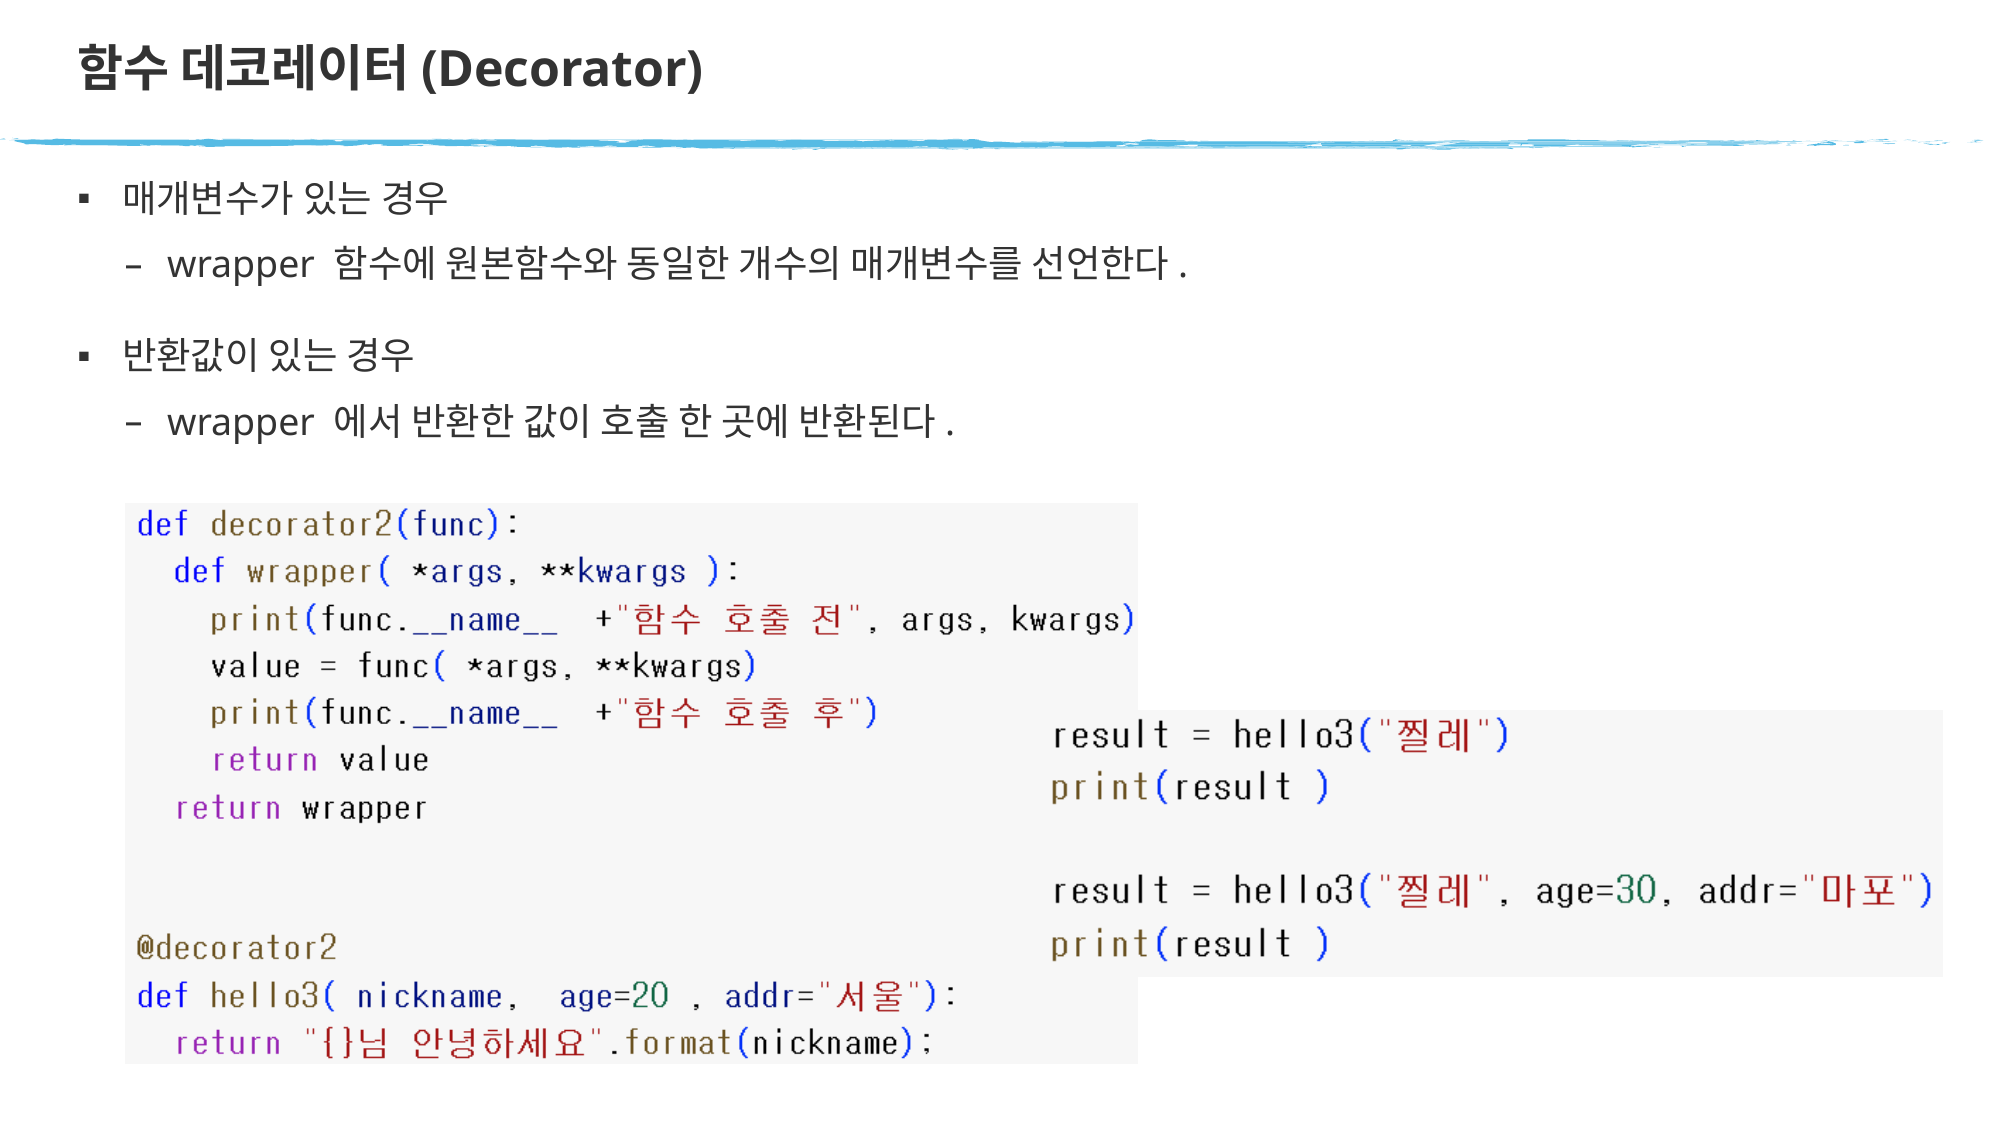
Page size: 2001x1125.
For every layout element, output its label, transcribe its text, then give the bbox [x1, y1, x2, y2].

picture [124, 503, 1943, 1064]
text_box 매개변수가 있는 경우 wrapper 함수에 원본함수와 동일한 개수의 매개변수를 선언한다. 반환값이 있는 경우 wrapper 에서 반환한 값이 호출 한 곳에 반환된다. [75, 148, 1379, 443]
title 함수 데코레이터(Decorator) [75, 34, 1700, 225]
